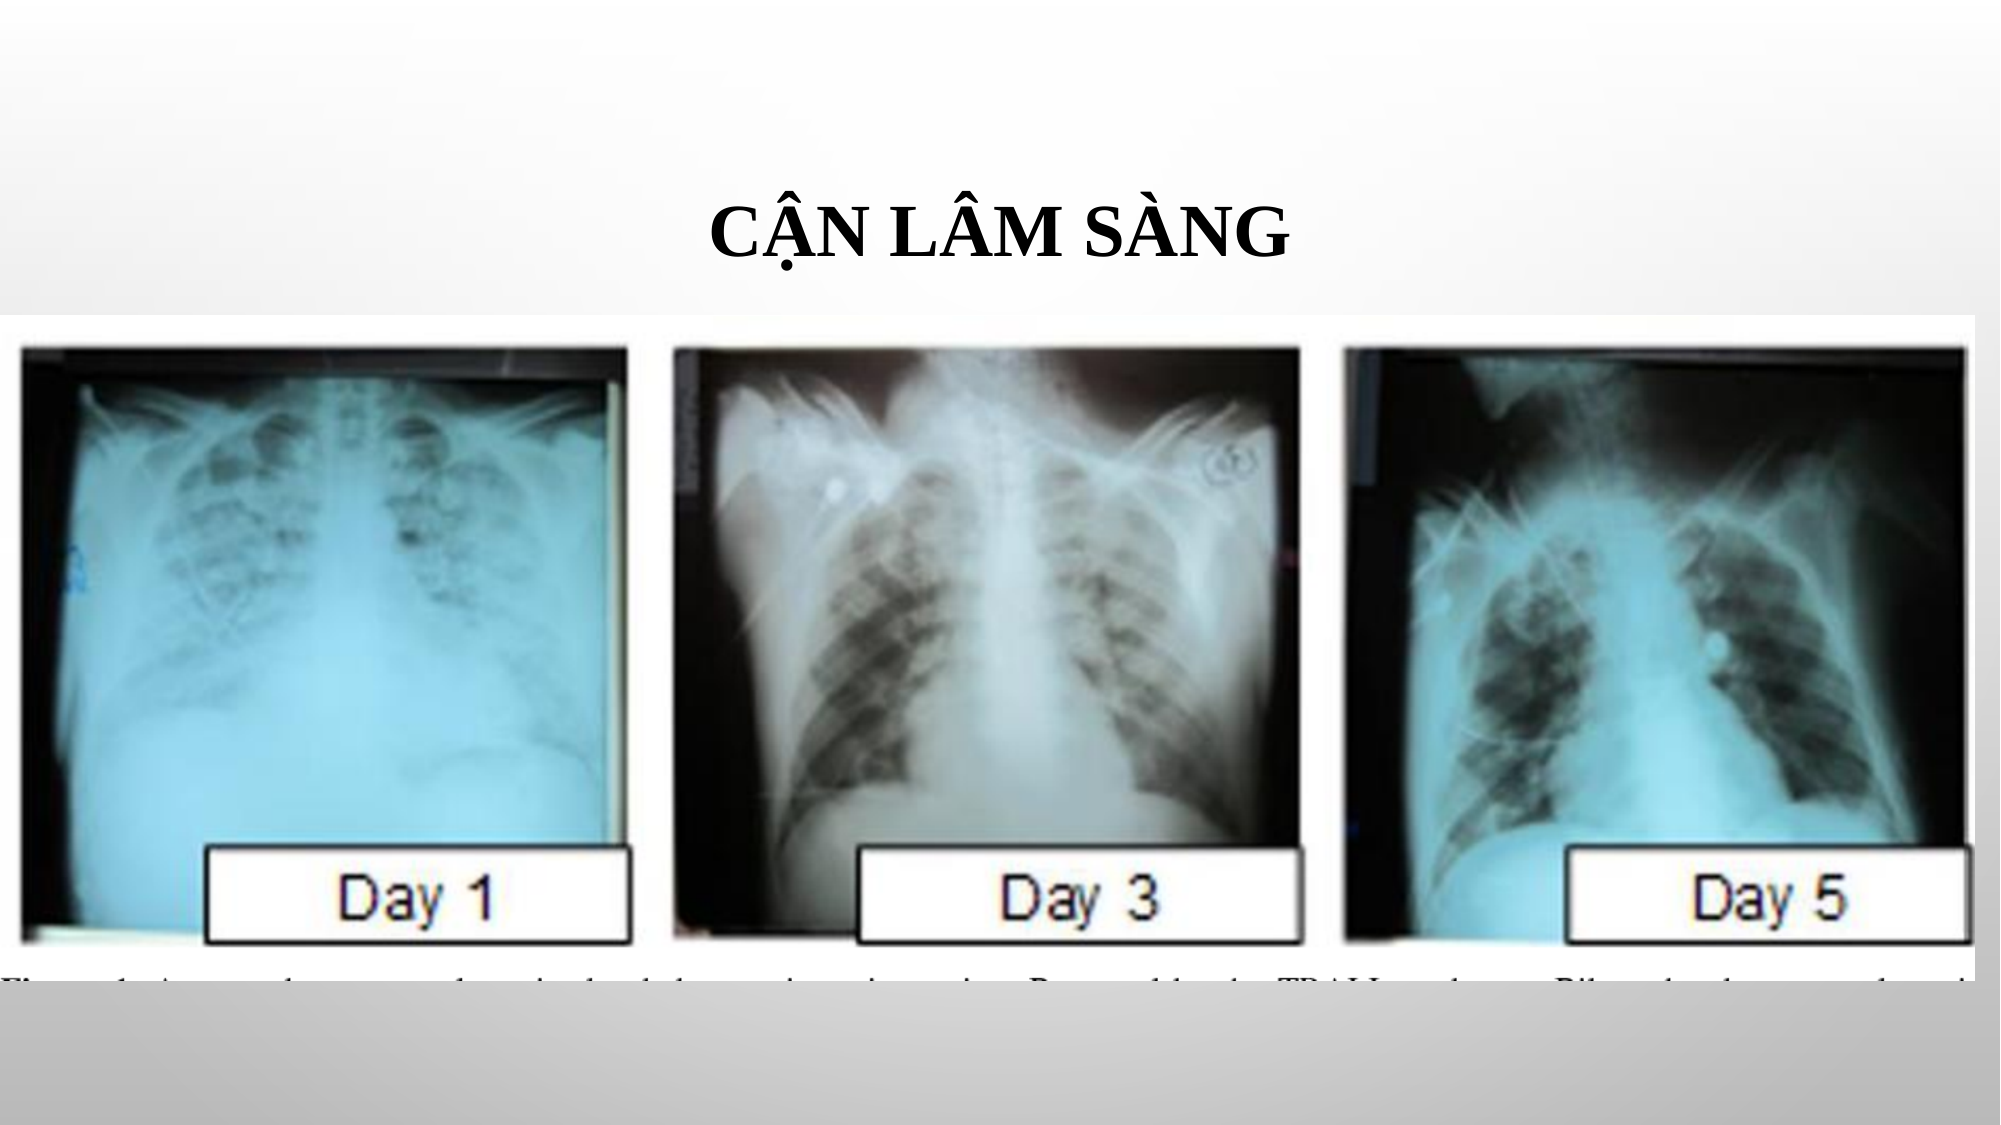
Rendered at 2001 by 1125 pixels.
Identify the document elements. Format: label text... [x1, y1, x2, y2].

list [0, 315, 1975, 981]
picture [0, 0, 2000, 1125]
title Cận lâm sàng [149, 101, 1851, 314]
